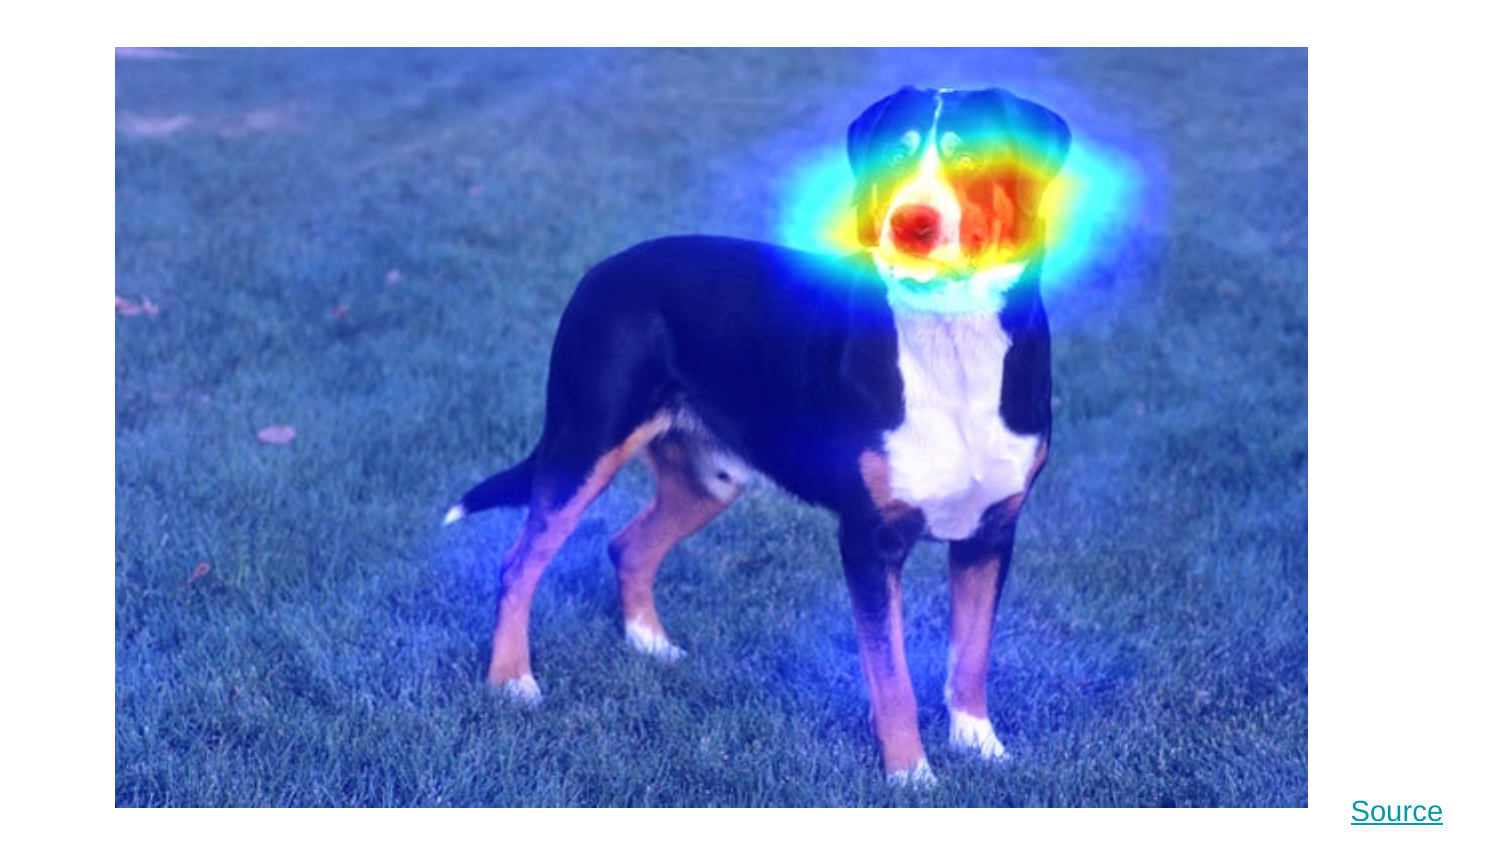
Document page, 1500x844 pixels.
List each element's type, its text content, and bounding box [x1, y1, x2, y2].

picture [115, 47, 1308, 808]
text_box Source [1335, 777, 1500, 844]
